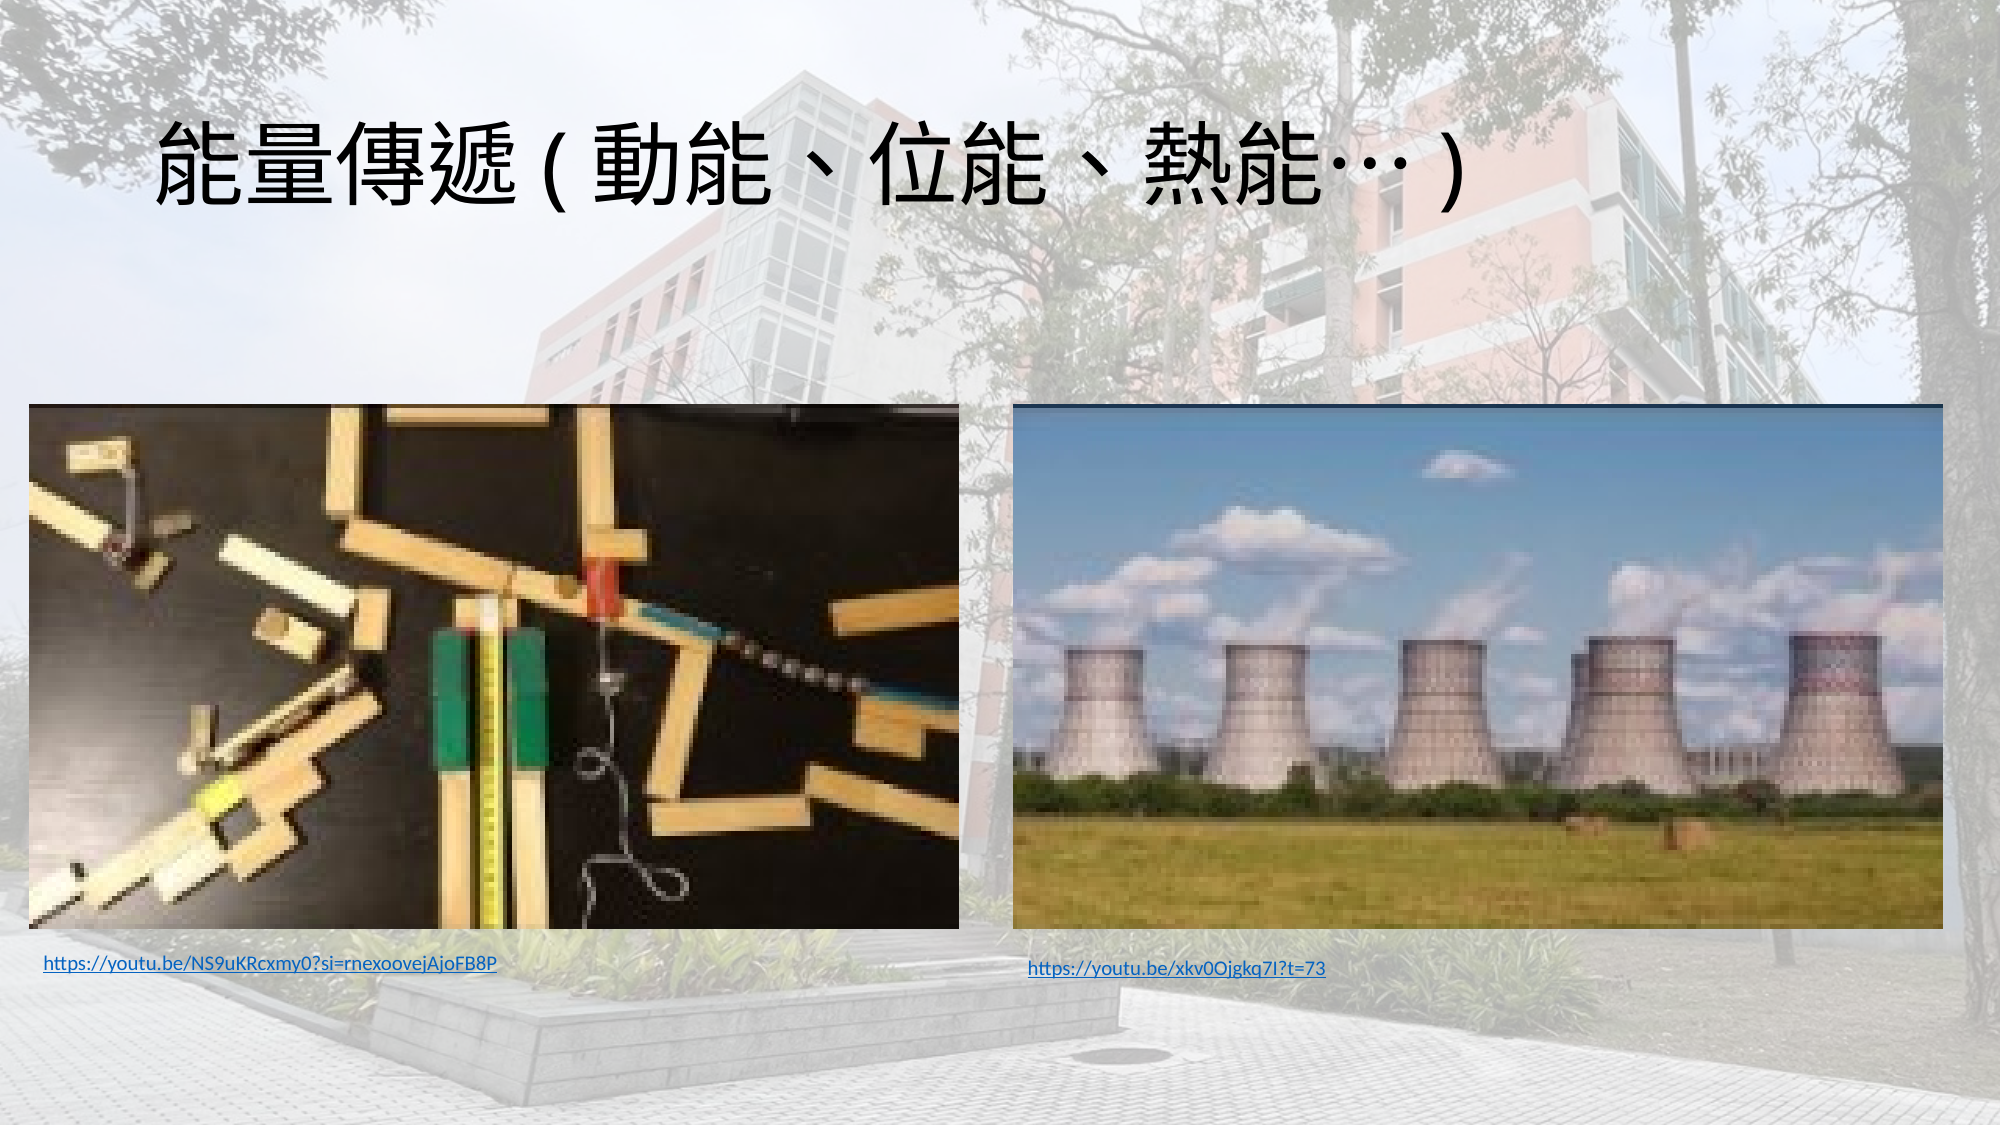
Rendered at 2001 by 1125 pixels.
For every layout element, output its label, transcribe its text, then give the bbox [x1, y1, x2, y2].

text_box https://youtu.be/NS9uKRcxmy0?si=rnexoovejAjoFB8P [28, 942, 1036, 982]
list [28, 403, 960, 930]
text_box https://youtu.be/xkv0Ojgkq7I?t=73 [1012, 947, 2000, 987]
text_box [1012, 403, 1944, 930]
title 能量傳遞(動能、位能、熱能…) [137, 59, 1863, 278]
